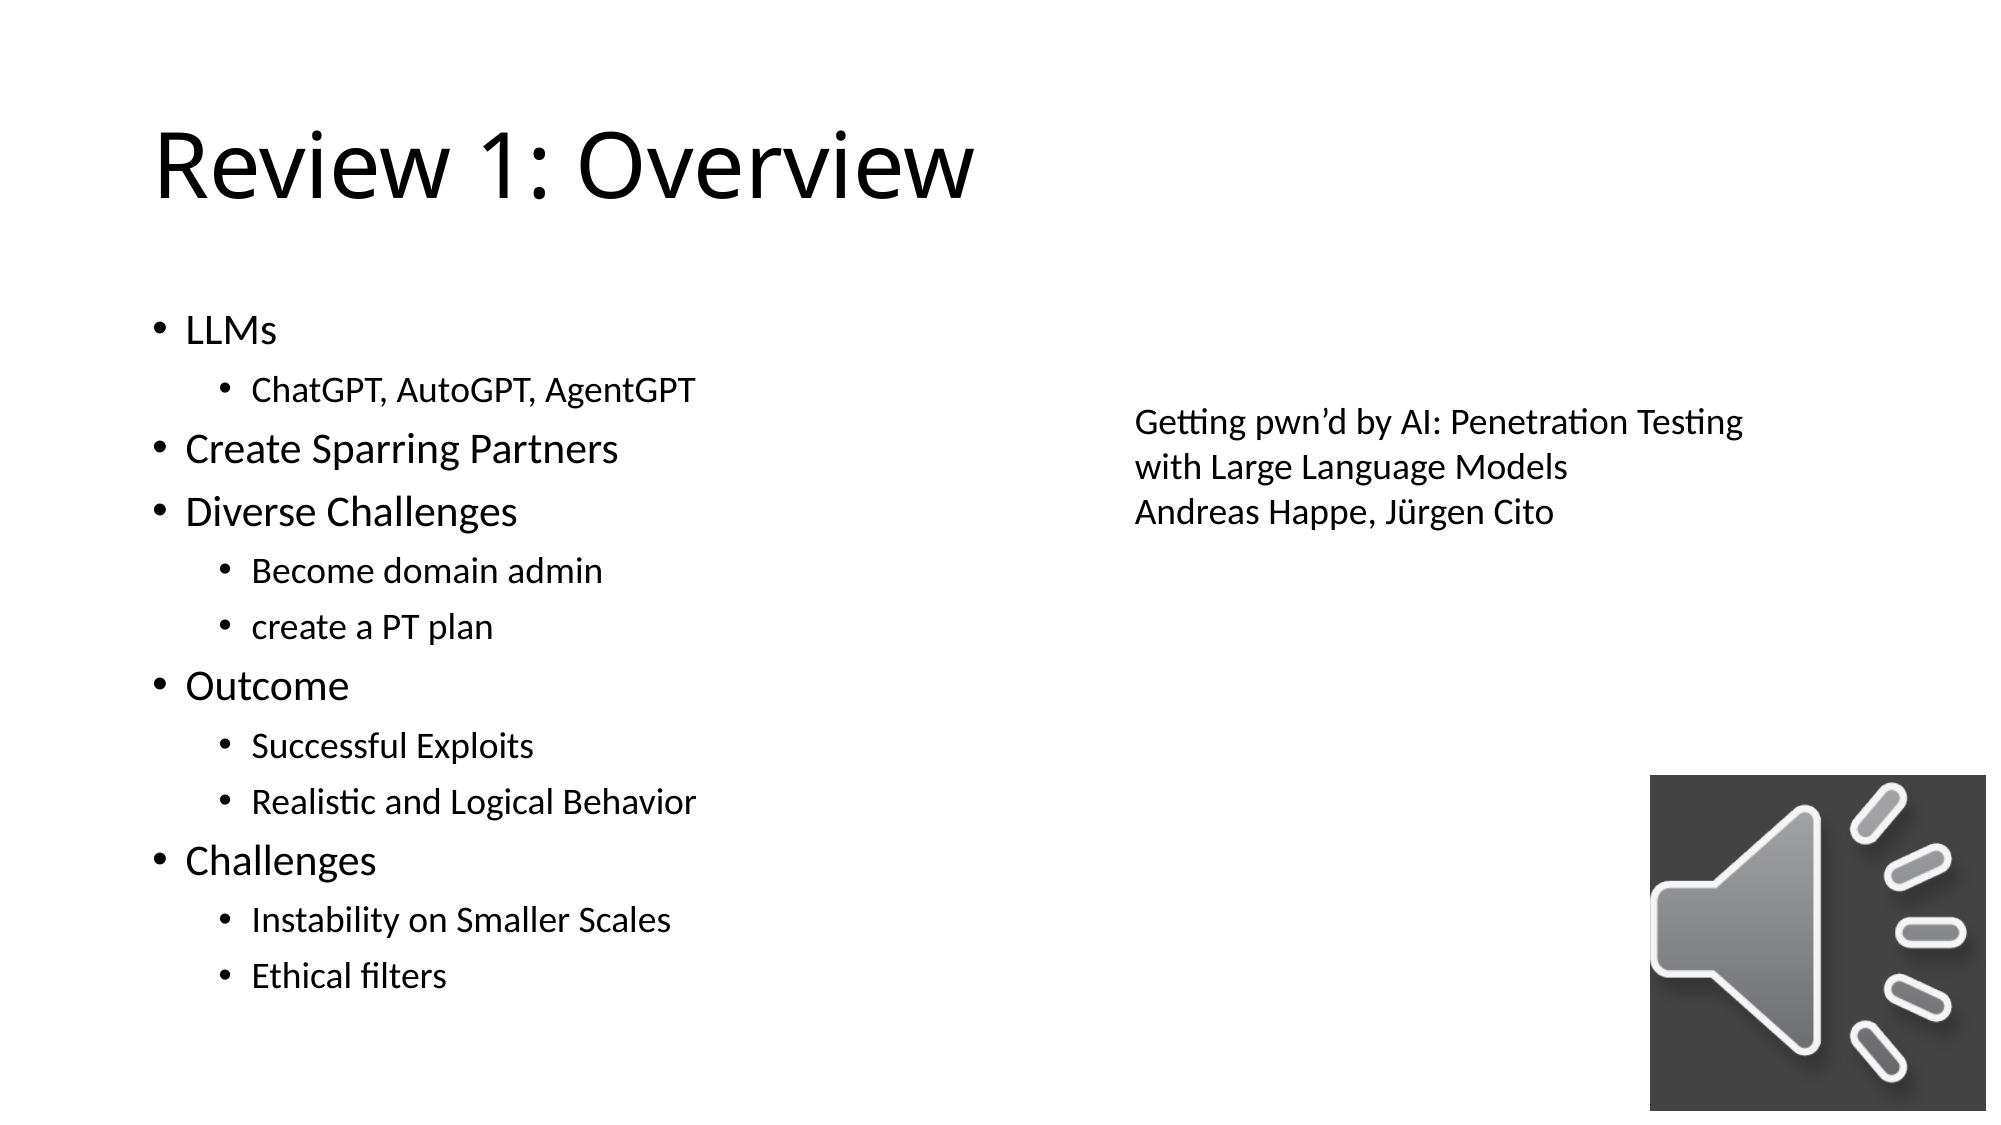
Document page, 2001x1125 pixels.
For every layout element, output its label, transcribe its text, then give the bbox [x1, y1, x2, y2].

text_box Getting pwn’d by AI: Penetration Testing with Large Language Models Andreas Happe, Jürgen Cito [1119, 389, 1787, 540]
title Review 1: Overview [137, 59, 1863, 278]
picture [1648, 773, 1987, 1112]
list LLMs ChatGPT, AutoGPT, AgentGPT Create Sparring Partners Diverse Challenges Become domain admin create a PT plan Outcome Successful Exploits Realistic and Logical Behavior Challenges Instability on Smaller Scales Ethical filters [137, 299, 1863, 1014]
